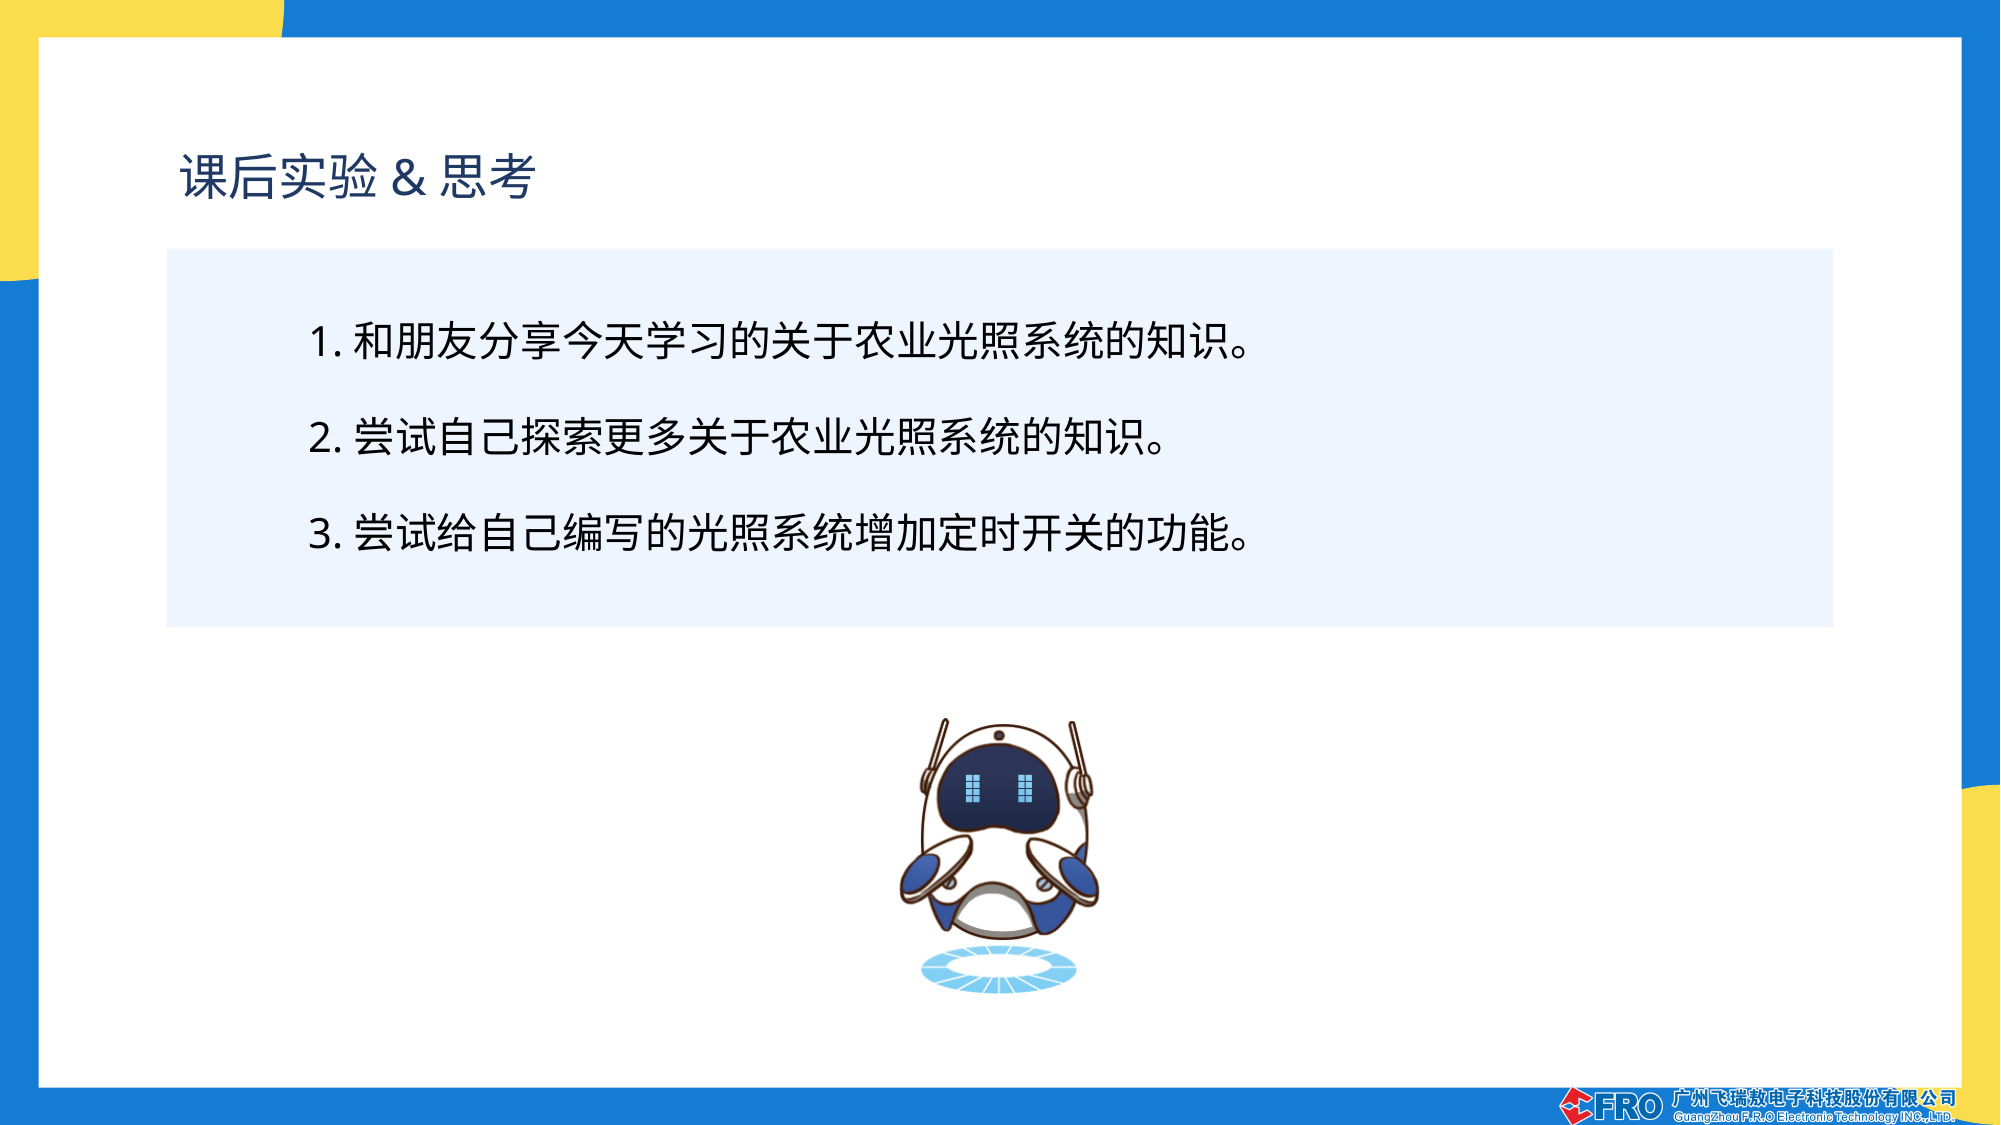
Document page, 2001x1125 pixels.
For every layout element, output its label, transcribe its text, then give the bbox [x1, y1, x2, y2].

picture [899, 718, 1100, 997]
text_box 1.和朋友分享今天学习的关于农业光照系统的知识。 2.尝试自己探索更多关于农业光照系统的知识。 3.尝试给自己编写的光照系统增加定时开关的功能。 [166, 248, 1834, 628]
text_box 课后实验&思考 [163, 137, 1144, 213]
picture [1559, 1087, 1956, 1125]
